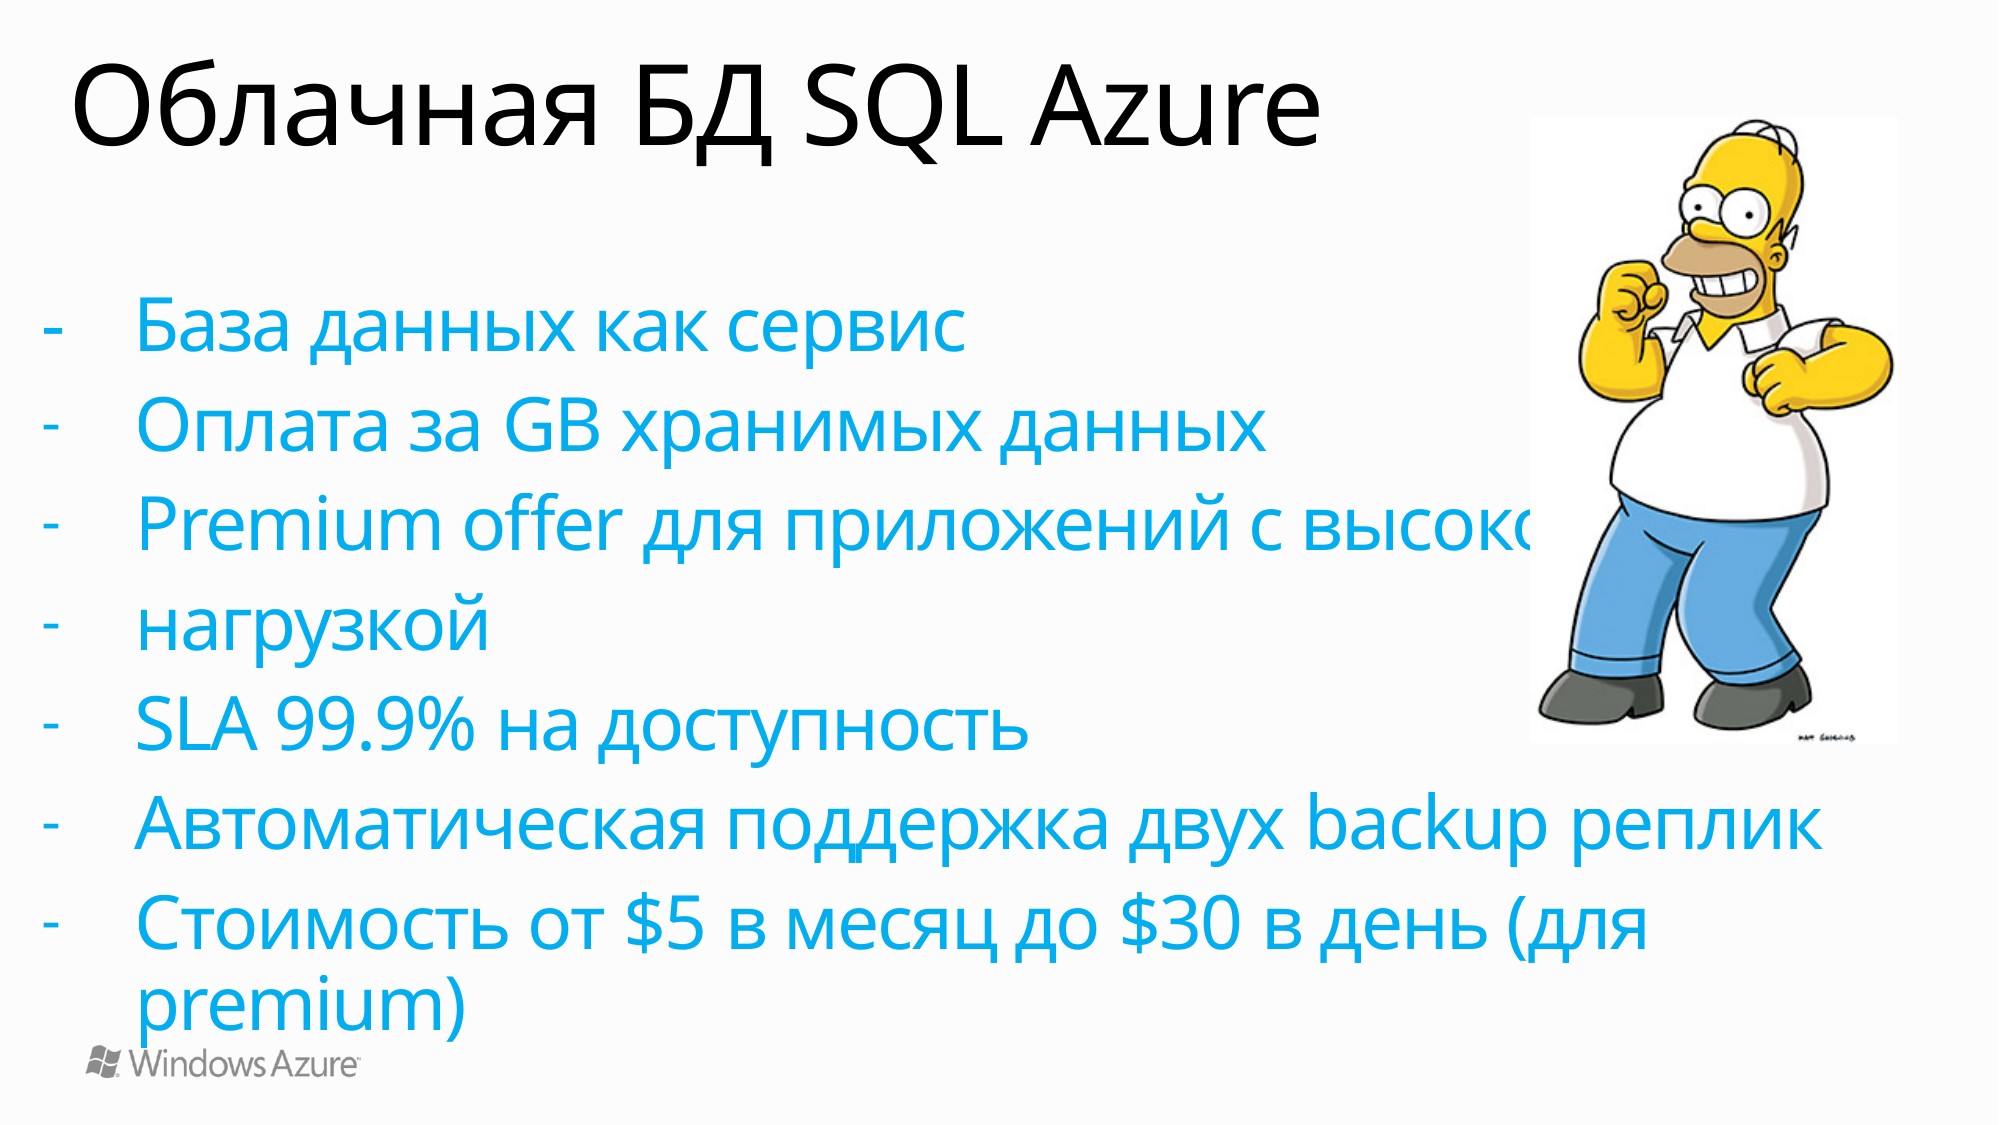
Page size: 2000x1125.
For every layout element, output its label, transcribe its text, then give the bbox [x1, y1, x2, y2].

title Облачная БД SQL Azure [68, 48, 1898, 171]
list - База данных как сервис Оплата за GB хранимых данных Premium offer для приложений с высокой нагрузкой SLA 99.9% на доступность Автоматическая поддержка двух backup реплик Стоимость от $5 в месяц до $30 в день (для premium) [40, 286, 1870, 973]
picture [1530, 116, 1898, 743]
